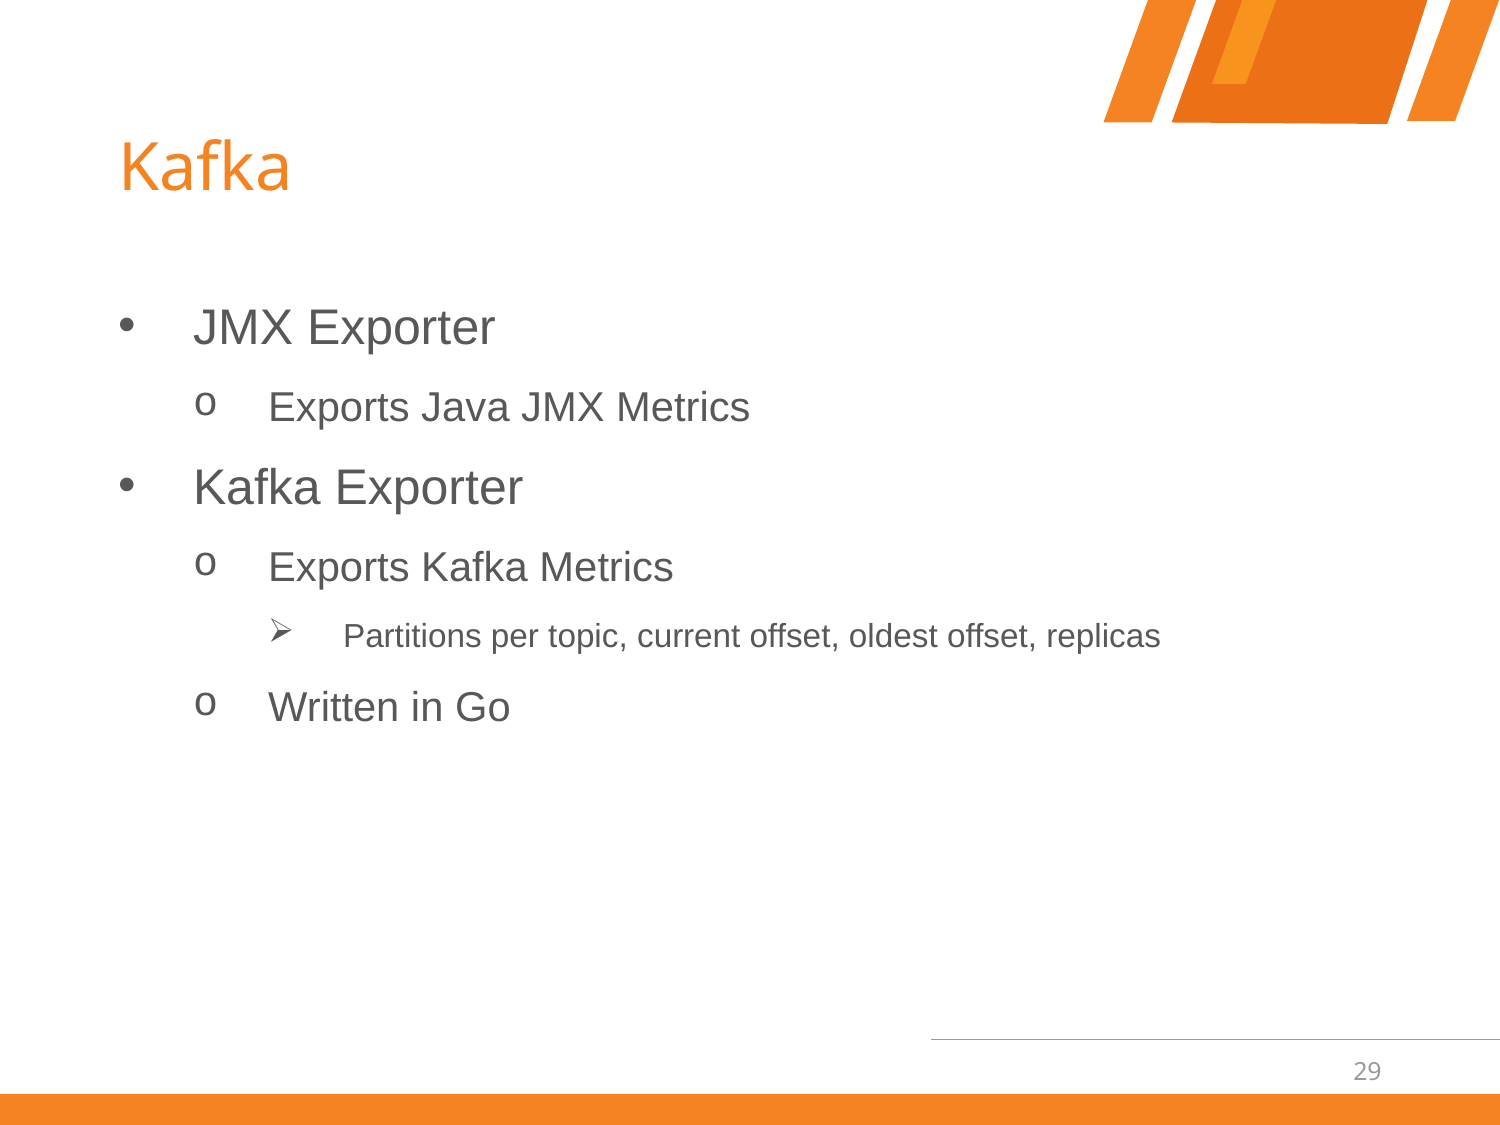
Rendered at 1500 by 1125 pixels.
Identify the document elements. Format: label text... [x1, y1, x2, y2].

slide_number 29 [1059, 1069, 1397, 1103]
text_box JMX Exporter Exports Java JMX Metrics Kafka Exporter Exports Kafka Metrics Partitions per topic, current offset, oldest offset, replicas Written in Go [103, 287, 1433, 1069]
title Kafka [103, 59, 1397, 278]
